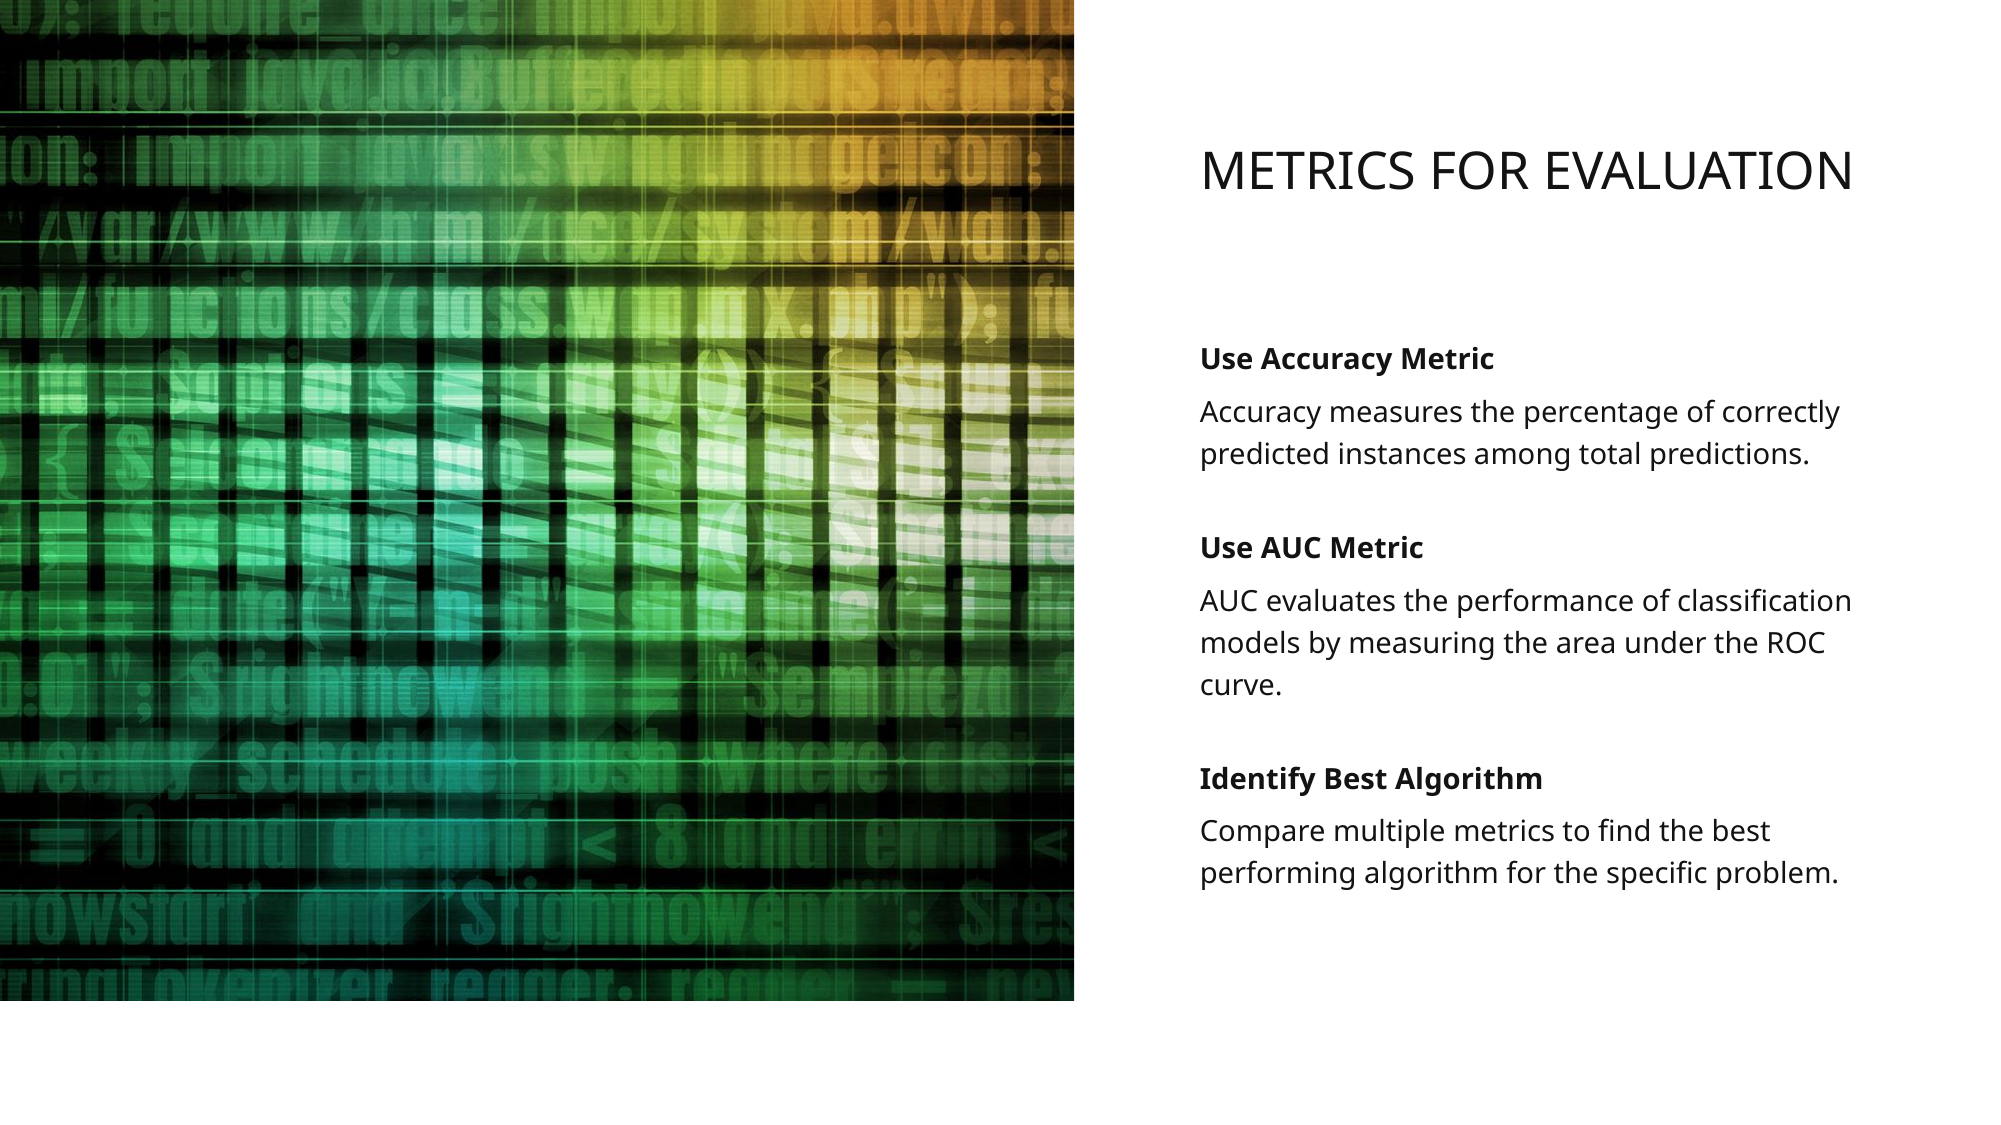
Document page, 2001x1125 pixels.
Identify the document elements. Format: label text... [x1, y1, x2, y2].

title Metrics for evaluation [1185, 135, 1882, 314]
list Use Accuracy Metric Accuracy measures the percentage of correctly predicted instances among total predictions. Use AUC Metric AUC evaluates the performance of classification models by measuring the area under the ROC curve. Identify Best Algorithm Compare multiple metrics to find the best performing algorithm for the specific problem. [1184, 326, 1882, 1001]
picture [0, 0, 1075, 1001]
